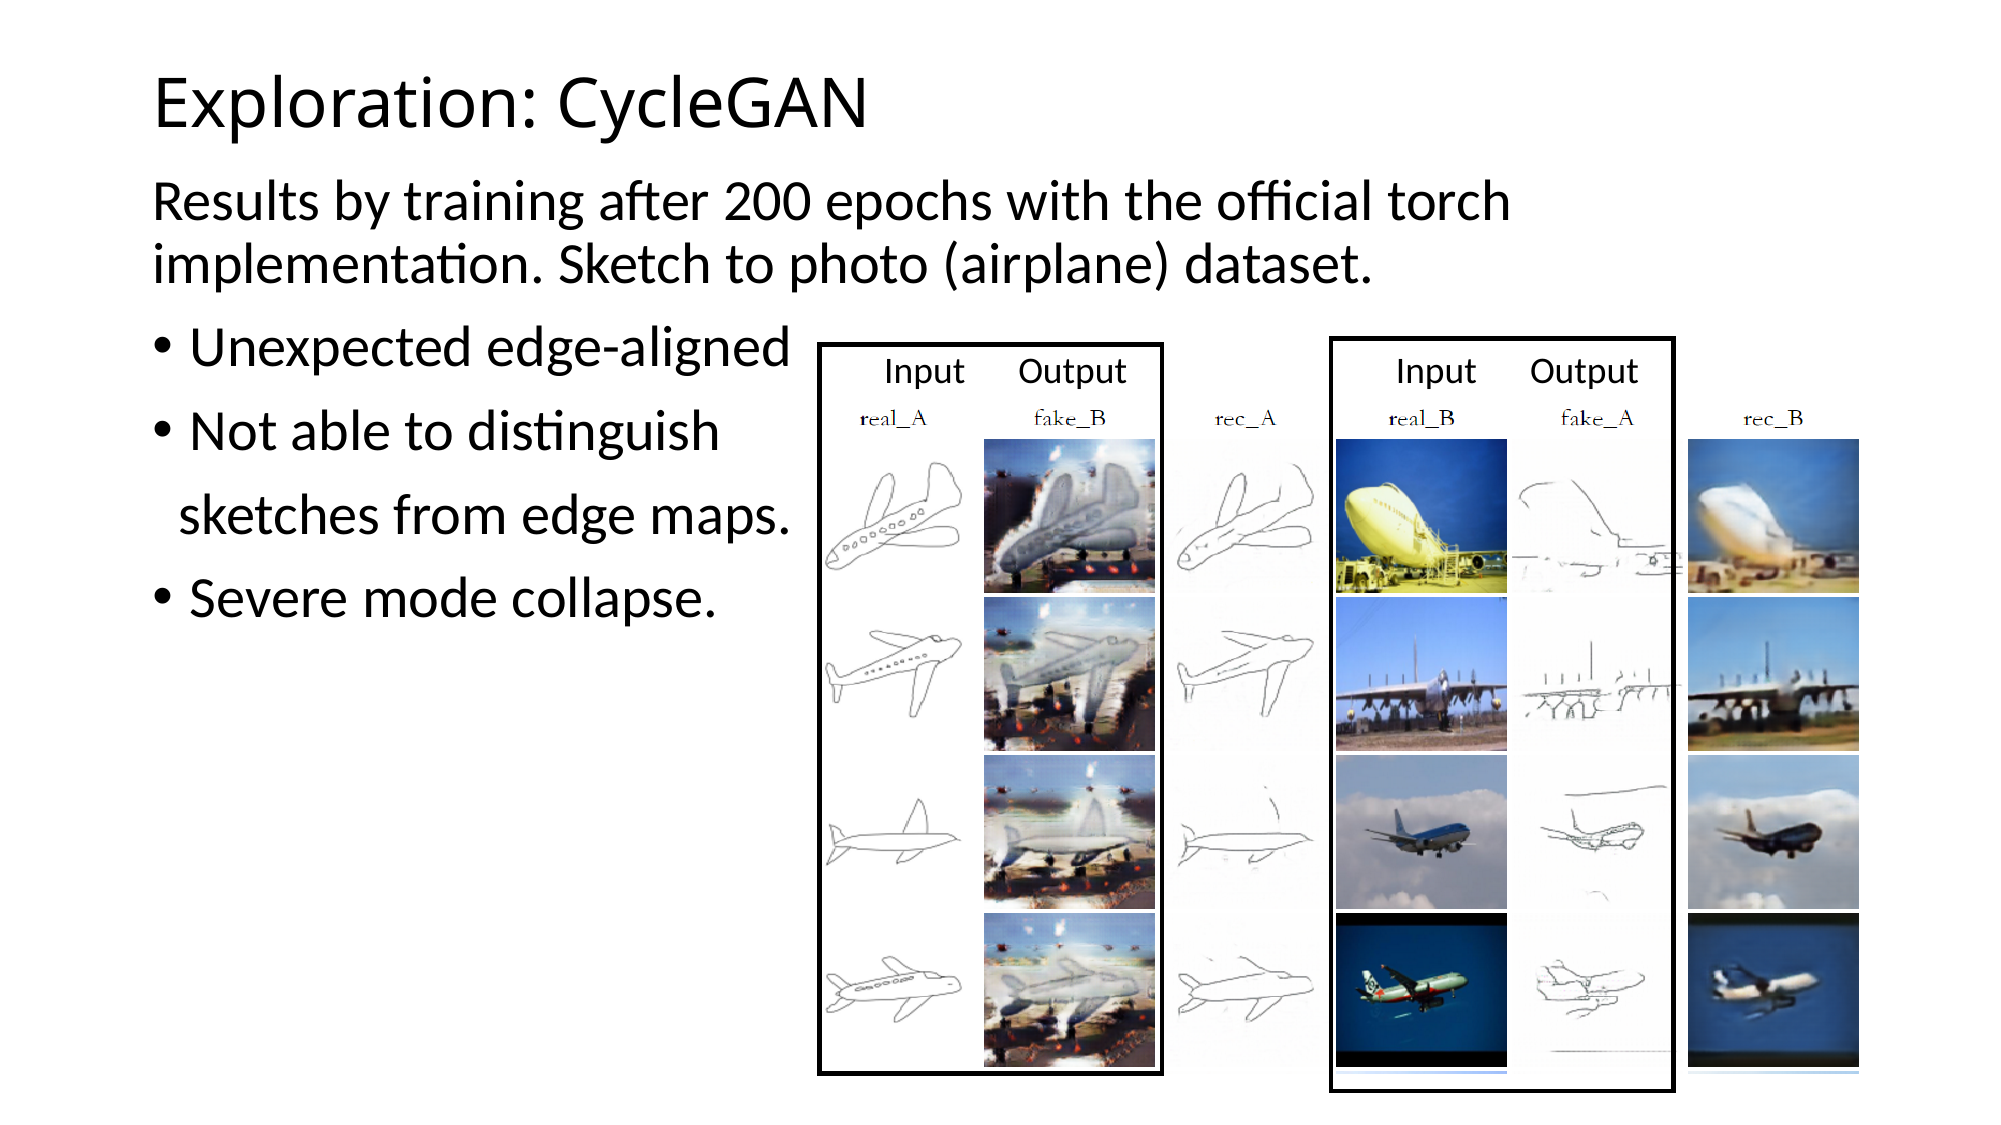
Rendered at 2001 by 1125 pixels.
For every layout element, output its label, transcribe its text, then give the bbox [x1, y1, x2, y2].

text_box Results by training after 200 epochs with the official torch implementation. Sketch to photo (airplane) dataset. Unexpected edge-aligned Not able to distinguish sketches from edge maps. Severe mode collapse. [137, 162, 1863, 1013]
picture [819, 399, 1863, 1074]
text_box [1330, 1074, 1675, 1092]
title Exploration: CycleGAN [137, 59, 1863, 150]
text_box Output [1003, 338, 1162, 344]
text_box [818, 344, 1163, 1074]
text_box Input [869, 338, 996, 344]
text_box [1330, 337, 1675, 399]
